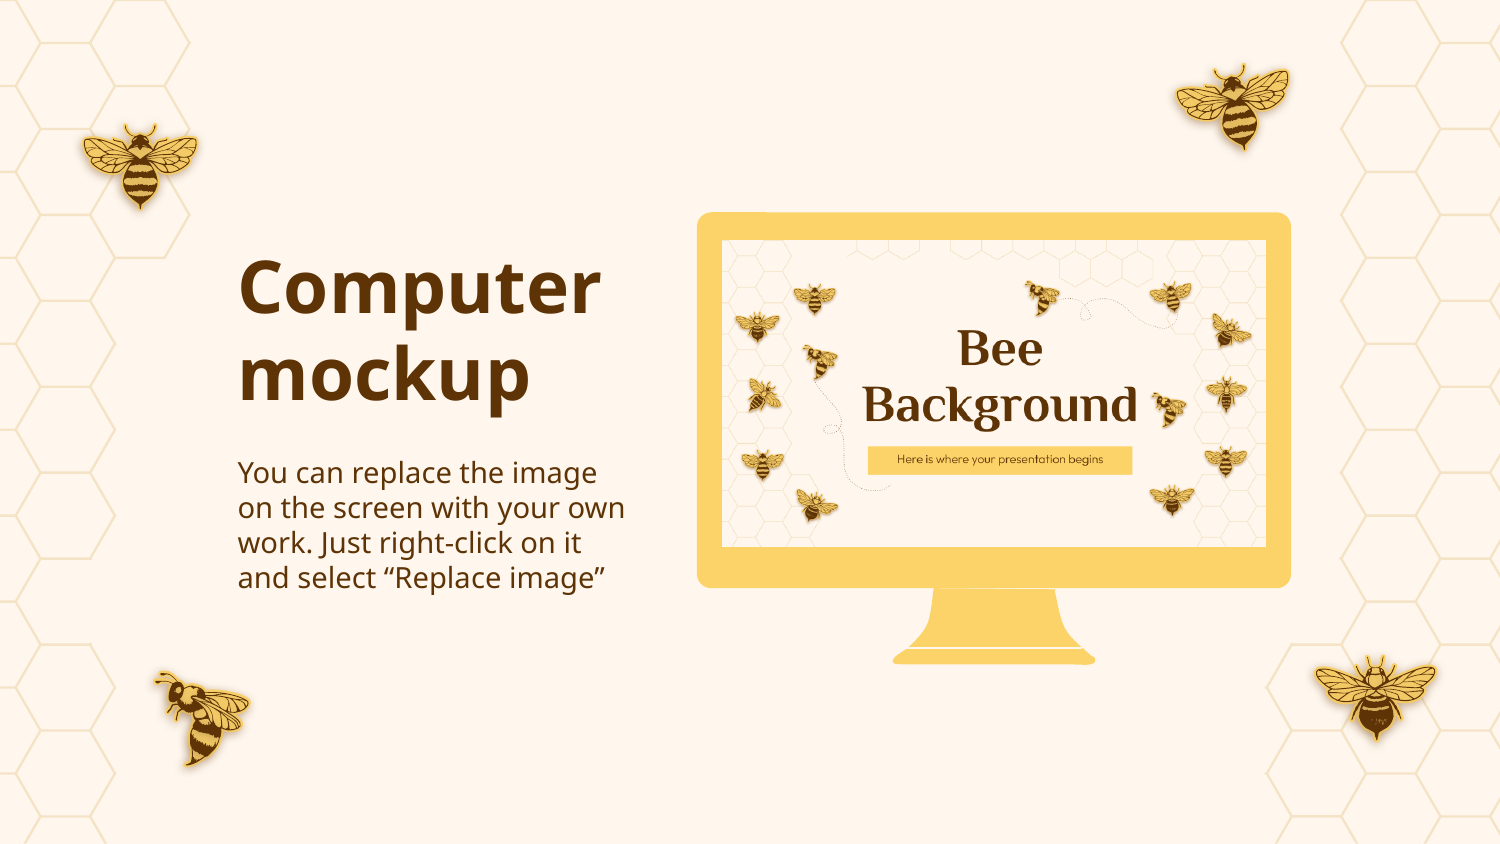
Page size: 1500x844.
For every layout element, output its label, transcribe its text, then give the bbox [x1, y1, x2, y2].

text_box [1173, 61, 1289, 151]
text_box [696, 212, 1292, 589]
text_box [157, 664, 253, 765]
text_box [1323, 644, 1443, 738]
subtitle You can replace the image on the screen with your own work. Just right-click on it and select “Replace image” [222, 439, 645, 626]
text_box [88, 118, 203, 209]
text_box [892, 648, 1096, 665]
title Computer mockup [222, 217, 645, 431]
text_box [908, 589, 1082, 647]
picture [721, 240, 1267, 547]
